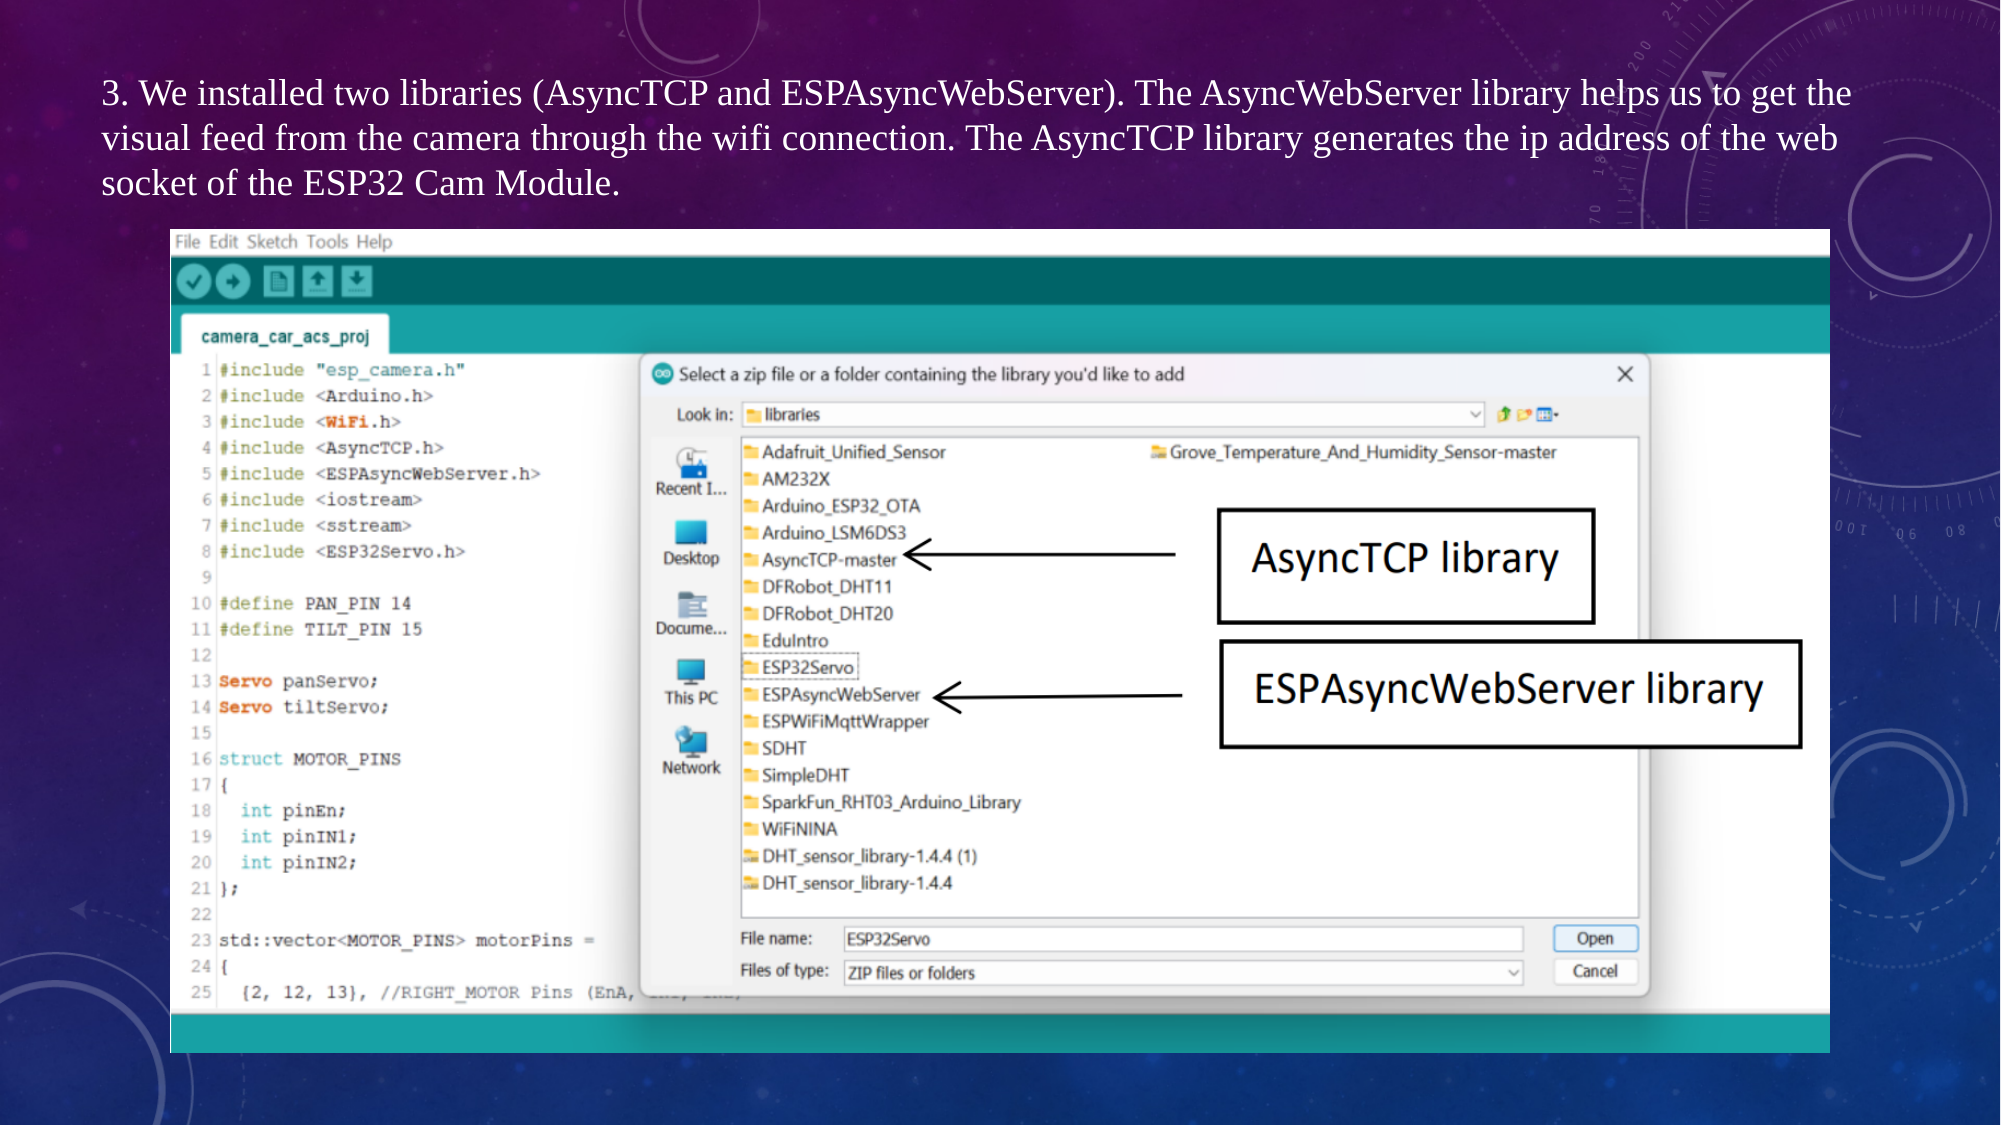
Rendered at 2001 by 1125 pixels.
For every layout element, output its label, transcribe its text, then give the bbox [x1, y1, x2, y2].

picture [0, 0, 2001, 1125]
text_box 3. We installed two libraries (AsyncTCP and ESPAsyncWebServer). The AsyncWebServer library helps us to get the visual feed from the camera through the wifi connection. The AsyncTCP library generates the ip address of the web socket of the ESP32 Cam Module. [86, 60, 1936, 211]
